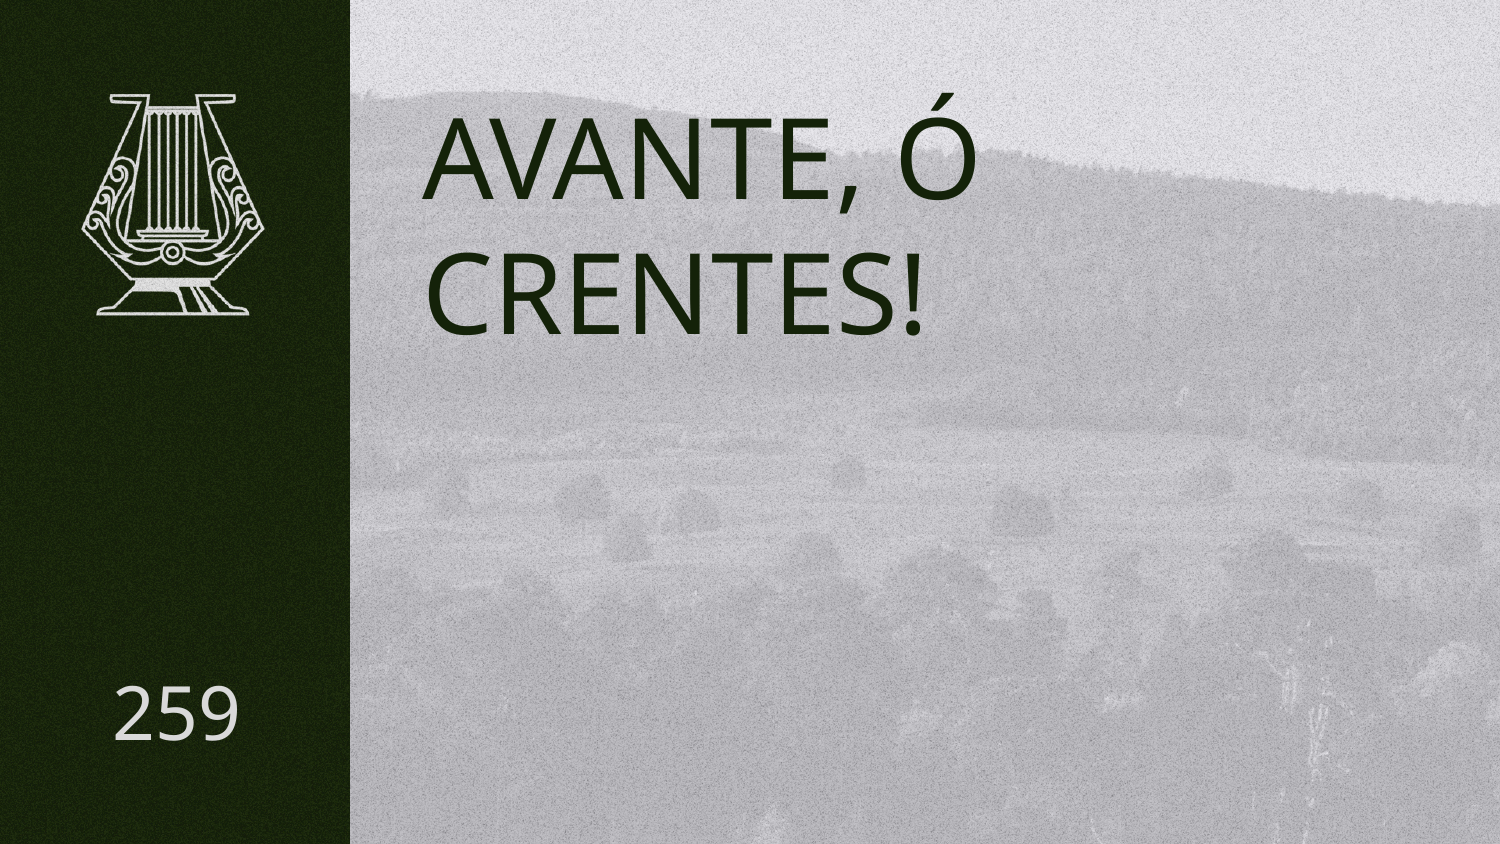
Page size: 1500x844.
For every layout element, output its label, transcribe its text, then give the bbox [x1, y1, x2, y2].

list 259 [76, 658, 278, 765]
picture [0, 0, 1500, 844]
title AVANTE, Ó CRENTES! [407, 79, 1447, 777]
